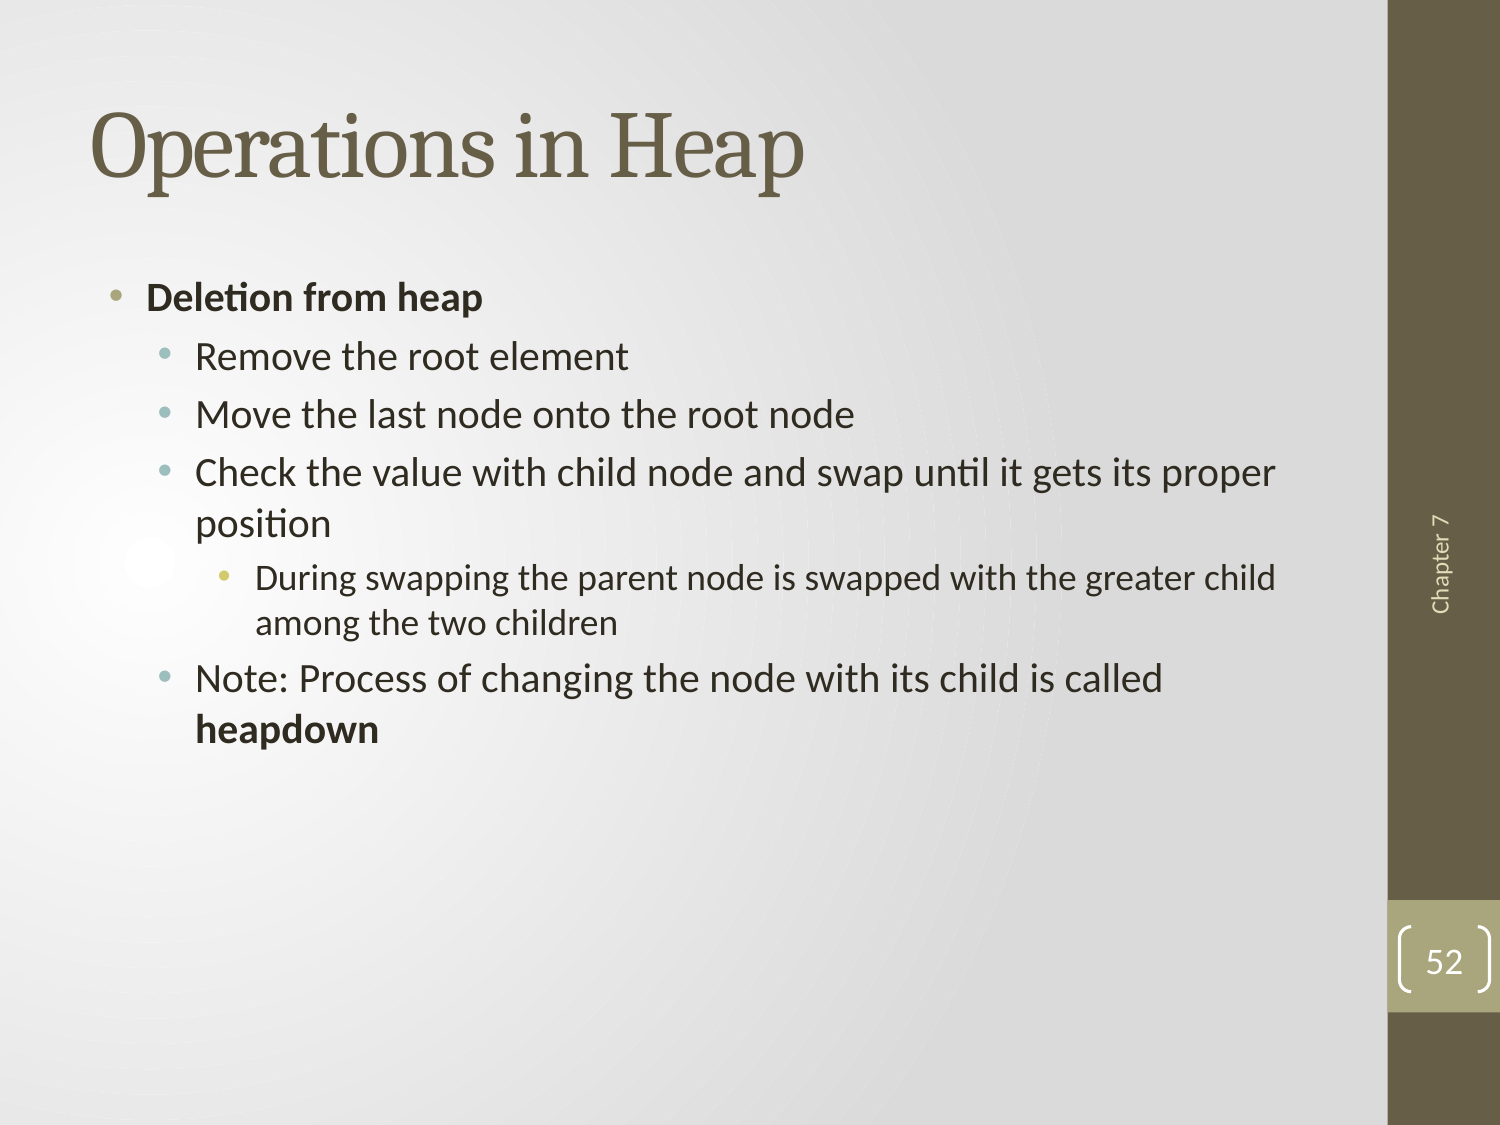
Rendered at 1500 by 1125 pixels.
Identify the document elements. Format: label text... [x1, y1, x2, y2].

slide_number 52 [1397, 925, 1492, 994]
list Deletion from heap Remove the root element Move the last node onto the root node Check the value with child node and swap until it gets its proper position During swapping the parent node is swapped with the greater child among the two children Note: Process of changing the node with its child is called heapdown [75, 262, 1325, 1050]
footer Chapter 7 [1408, 500, 1469, 889]
title Operations in Heap [75, 45, 1325, 233]
